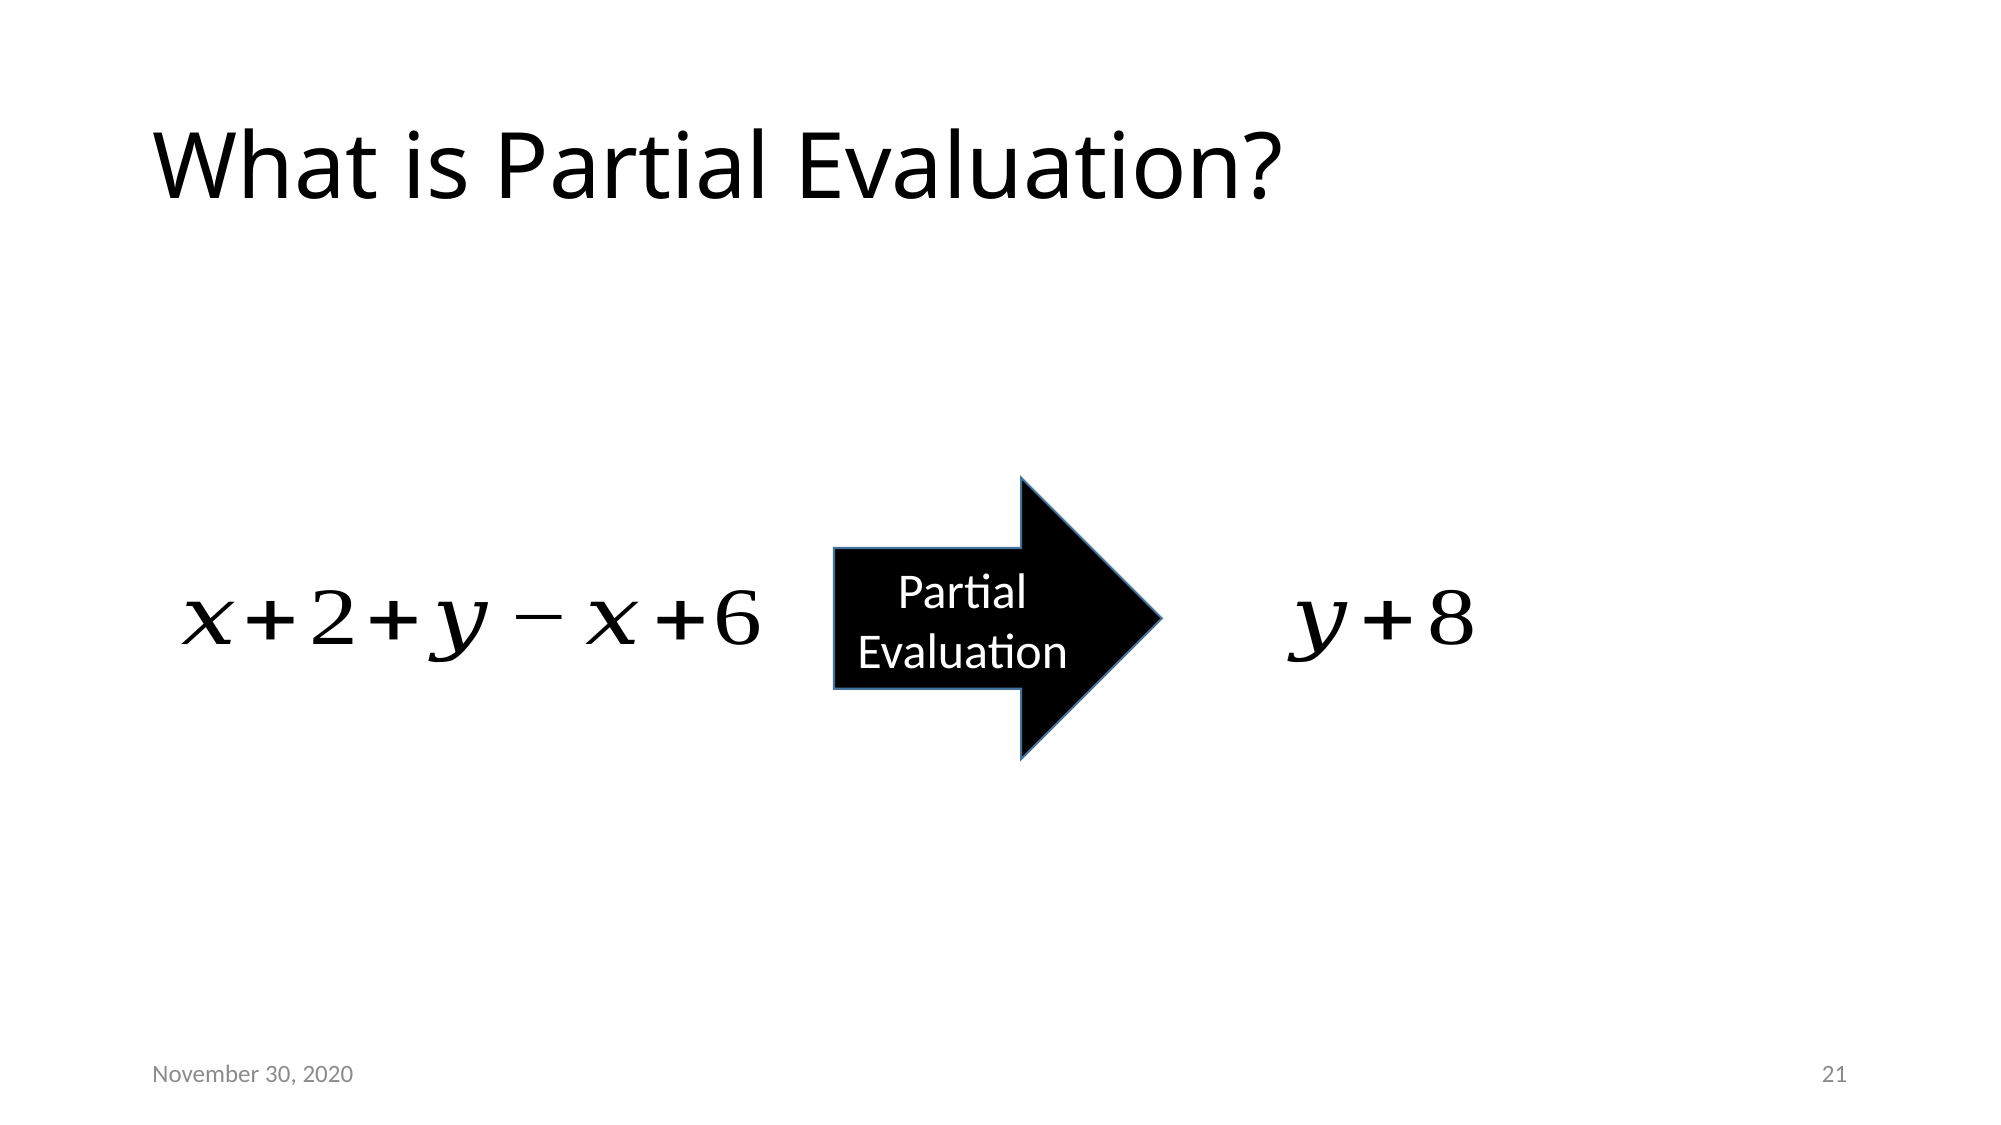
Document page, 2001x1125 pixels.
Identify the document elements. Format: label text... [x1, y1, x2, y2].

slide_number 21 [1412, 1042, 1863, 1103]
text_box Partial Evaluation [832, 475, 1164, 762]
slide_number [137, 1042, 588, 1103]
title What is Partial Evaluation? [137, 59, 1863, 278]
